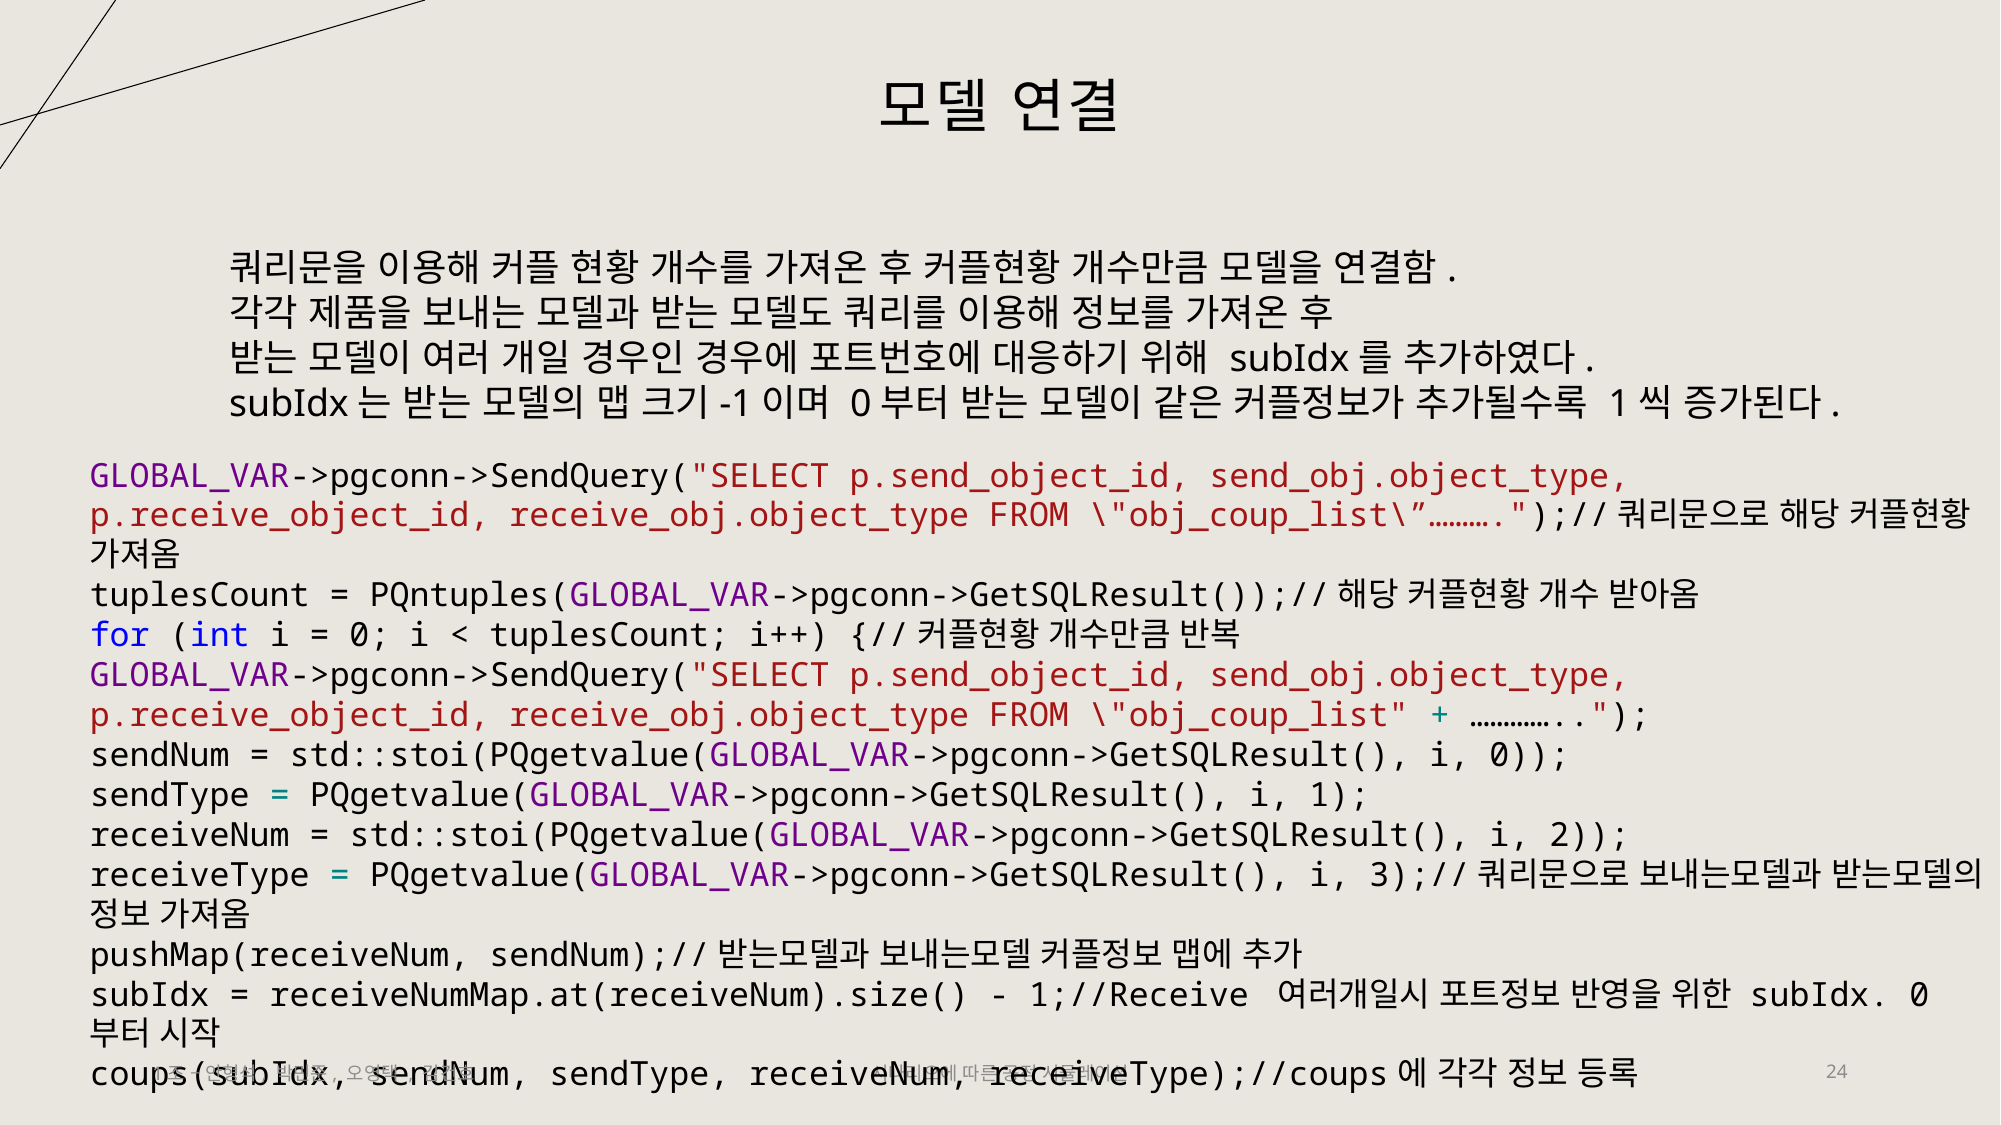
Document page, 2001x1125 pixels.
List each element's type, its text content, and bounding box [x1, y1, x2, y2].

text_box GLOBAL_VAR->pgconn->SendQuery("SELECT p.send_object_id, send_obj.object_type, p.receive_object_id, receive_obj.object_type FROM \"obj_coup_list\”……….");//쿼리문으로 해당 커플현황 가져옴 tuplesCount = PQntuples(GLOBAL_VAR->pgconn->GetSQLResult());//해당 커플현황 개수 받아옴 for (int i = 0; i < tuplesCount; i++) {//커플현황 개수만큼 반복 GLOBAL_VAR->pgconn->SendQuery("SELECT p.send_object_id, send_obj.object_type, p.receive_object_id, receive_obj.object_type FROM \"obj_coup_list" + ………….."); sendNum = std::stoi(PQgetvalue(GLOBAL_VAR->pgconn->GetSQLResult(), i, 0)); sendType = PQgetvalue(GLOBAL_VAR->pgconn->GetSQLResult(), i, 1); receiveNum = std::stoi(PQgetvalue(GLOBAL_VAR->pgconn->GetSQLResult(), i, 2)); receiveType = PQgetvalue(GLOBAL_VAR->pgconn->GetSQLResult(), i, 3);//쿼리문으로 보내는모델과 받는모델의 정보 가져옴 pushMap(receiveNum, sendNum);//받는모델과 보내는모델 커플정보 맵에 추가 subIdx = receiveNumMap.at(receiveNum).size() - 1;//Receive 여러개일시 포트정보 반영을 위한 subIdx. 0부터 시작 coups(subIdx, sendNum, sendType, receiveNum, receiveType);//coups에 각각 정보 등록 [0, 446, 2000, 1100]
slide_number 1조 – 안형석, 박민준, 오영택 , 김건호 [137, 1042, 588, 1103]
title 모델 연결 [137, 0, 1863, 218]
text_box 쿼리문을 이용해 커플 현황 개수를 가져온 후 커플현황 개수만큼 모델을 연결함. 각각 제품을 보내는 모델과 받는 모델도 쿼리를 이용해 정보를 가져온 후 받는 모델이 여러 개일 경우인 경우에 포트번호에 대응하기 위해 subIdx를 추가하였다. subIdx는 받는 모델의 맵 크기-1이며 0부터 받는 모델이 같은 커플정보가 추가될수록 1씩 증가된다. [214, 236, 2000, 431]
